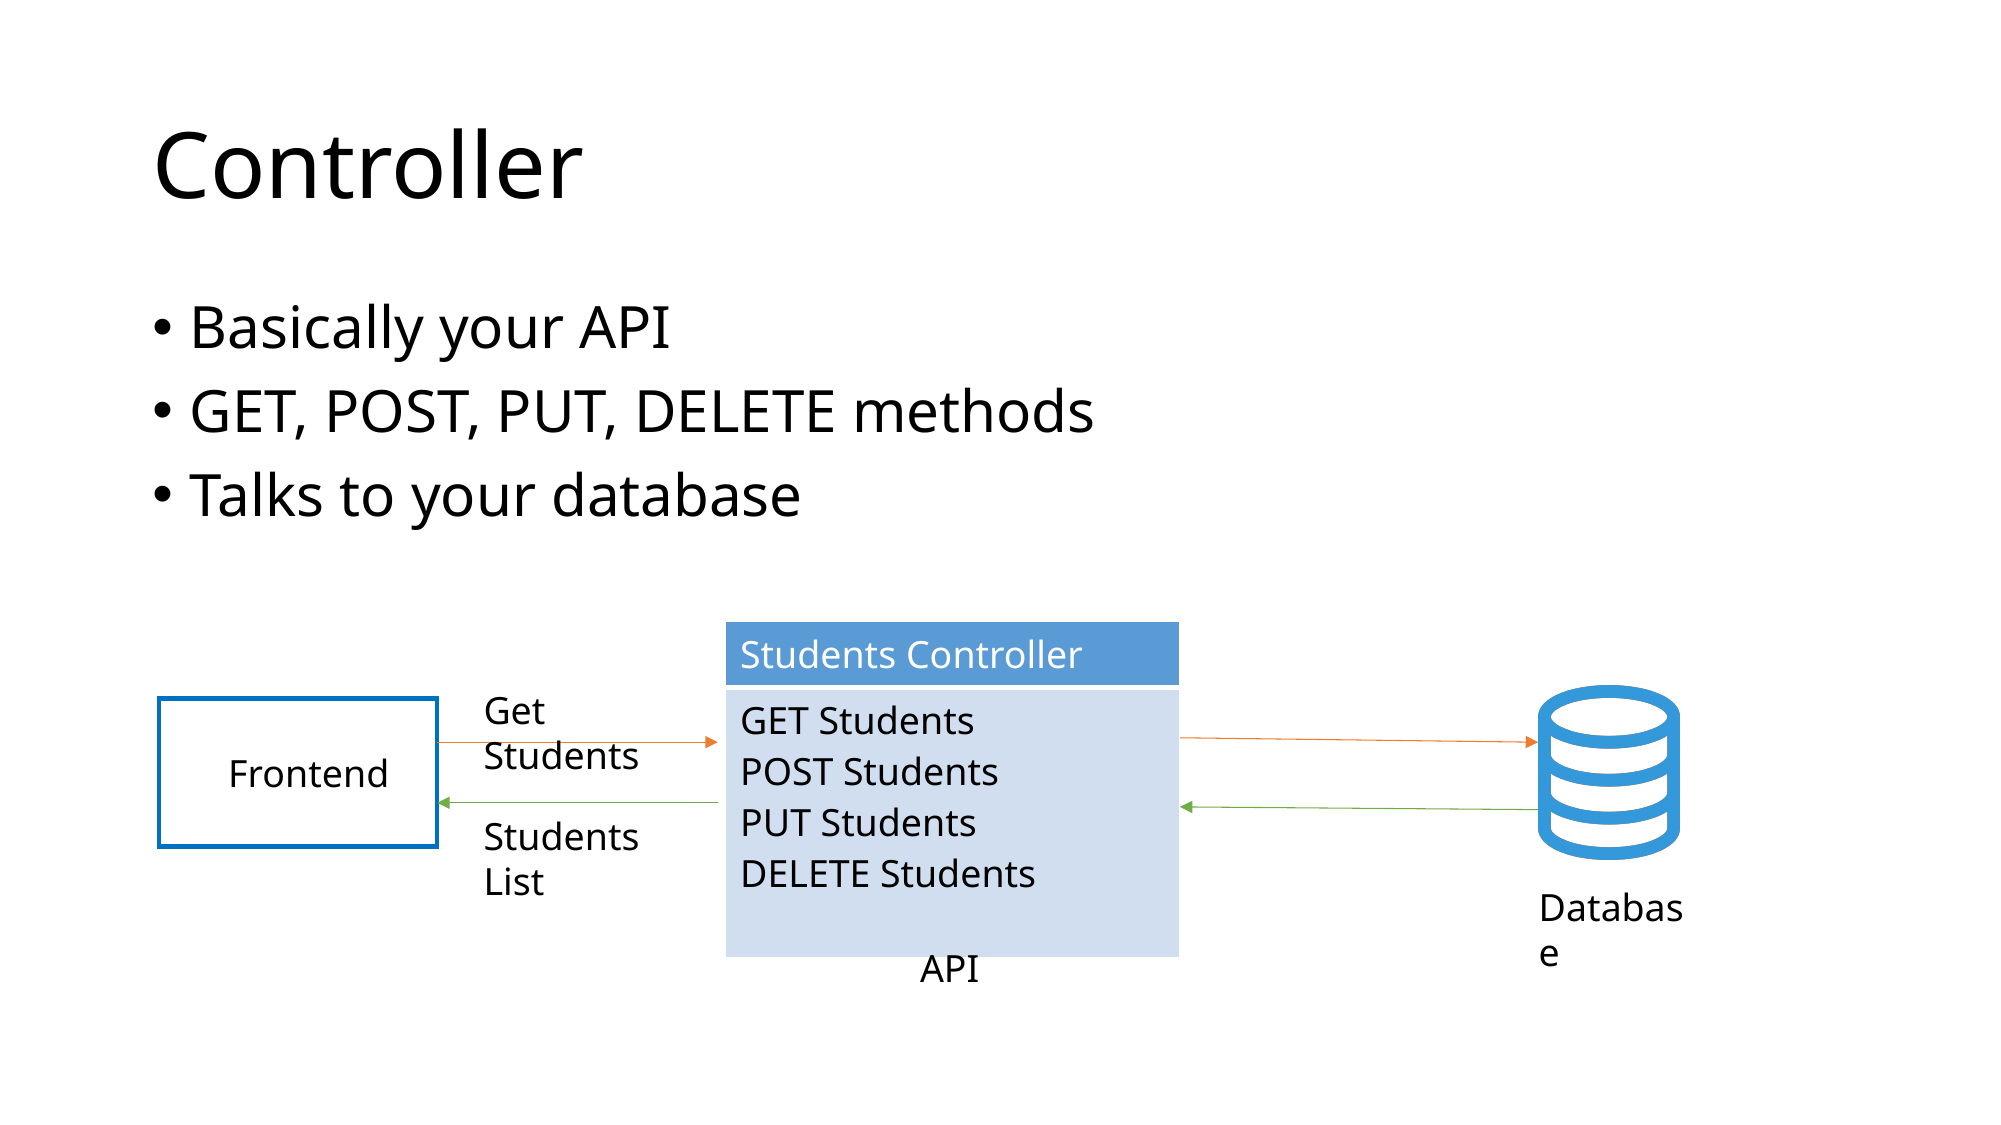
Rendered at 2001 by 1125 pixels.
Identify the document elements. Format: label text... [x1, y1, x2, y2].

text_box Get Students [468, 743, 716, 785]
list Basically your API GET, POST, PUT, DELETE methods Talks to your database [137, 290, 1863, 550]
text_box [158, 698, 438, 847]
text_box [1179, 737, 1539, 743]
table_header Students Controller [726, 622, 1179, 685]
picture [1538, 685, 1680, 860]
text_box Database [1524, 876, 1715, 982]
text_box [1179, 806, 1539, 810]
text_box Students List [468, 805, 716, 911]
text_box Get Students [468, 679, 716, 742]
table_cell GET Students POST Students PUT Students DELETE Students [726, 690, 1179, 957]
text_box Frontend [213, 742, 430, 802]
text_box API [905, 937, 1000, 998]
title Controller [137, 59, 1863, 278]
